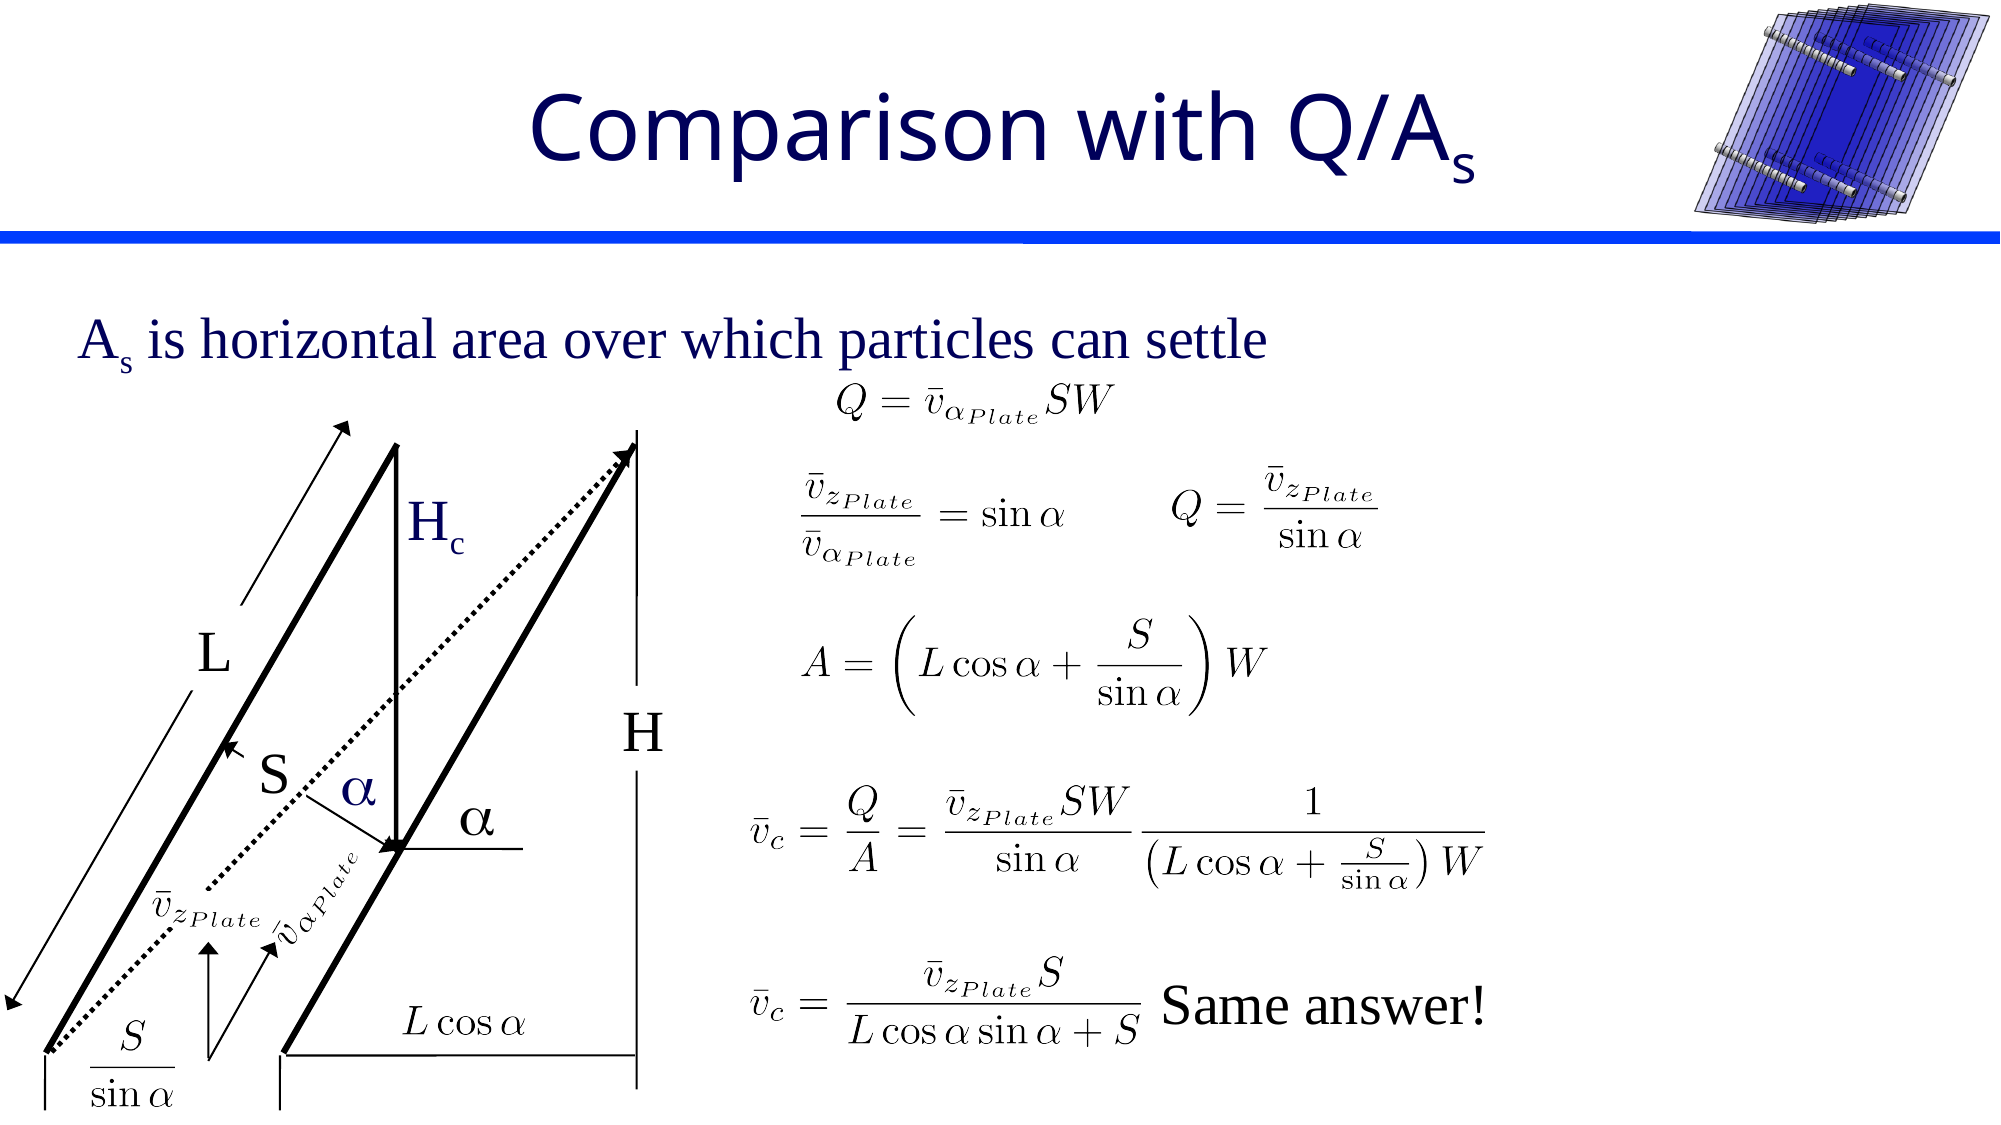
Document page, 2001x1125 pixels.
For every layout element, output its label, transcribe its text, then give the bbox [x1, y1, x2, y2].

picture [801, 473, 1065, 566]
picture [749, 956, 1142, 1047]
text_box [198, 941, 219, 1059]
picture [402, 1006, 525, 1036]
text_box S [243, 727, 307, 813]
picture [749, 785, 1485, 890]
text_box [222, 741, 243, 759]
picture [837, 383, 1115, 424]
picture [1171, 466, 1378, 549]
text_box a [325, 739, 393, 825]
text_box [598, 450, 631, 483]
picture [1690, 0, 2000, 226]
text_box [385, 570, 407, 854]
text_box Hc [393, 474, 480, 570]
text_box As is horizontal area over which particles can settle [62, 292, 1284, 388]
text_box [208, 942, 278, 1061]
text_box a [443, 849, 511, 855]
title Comparison with Q/As [75, 37, 1685, 225]
text_box L [182, 605, 248, 691]
text_box [4, 691, 192, 1011]
picture [801, 615, 1268, 716]
picture [152, 839, 372, 953]
text_box [353, 825, 393, 853]
text_box a [443, 769, 511, 848]
text_box [241, 420, 351, 605]
text_box Same answer! [1145, 958, 1504, 1044]
picture [89, 1020, 175, 1108]
text_box H [607, 685, 680, 771]
